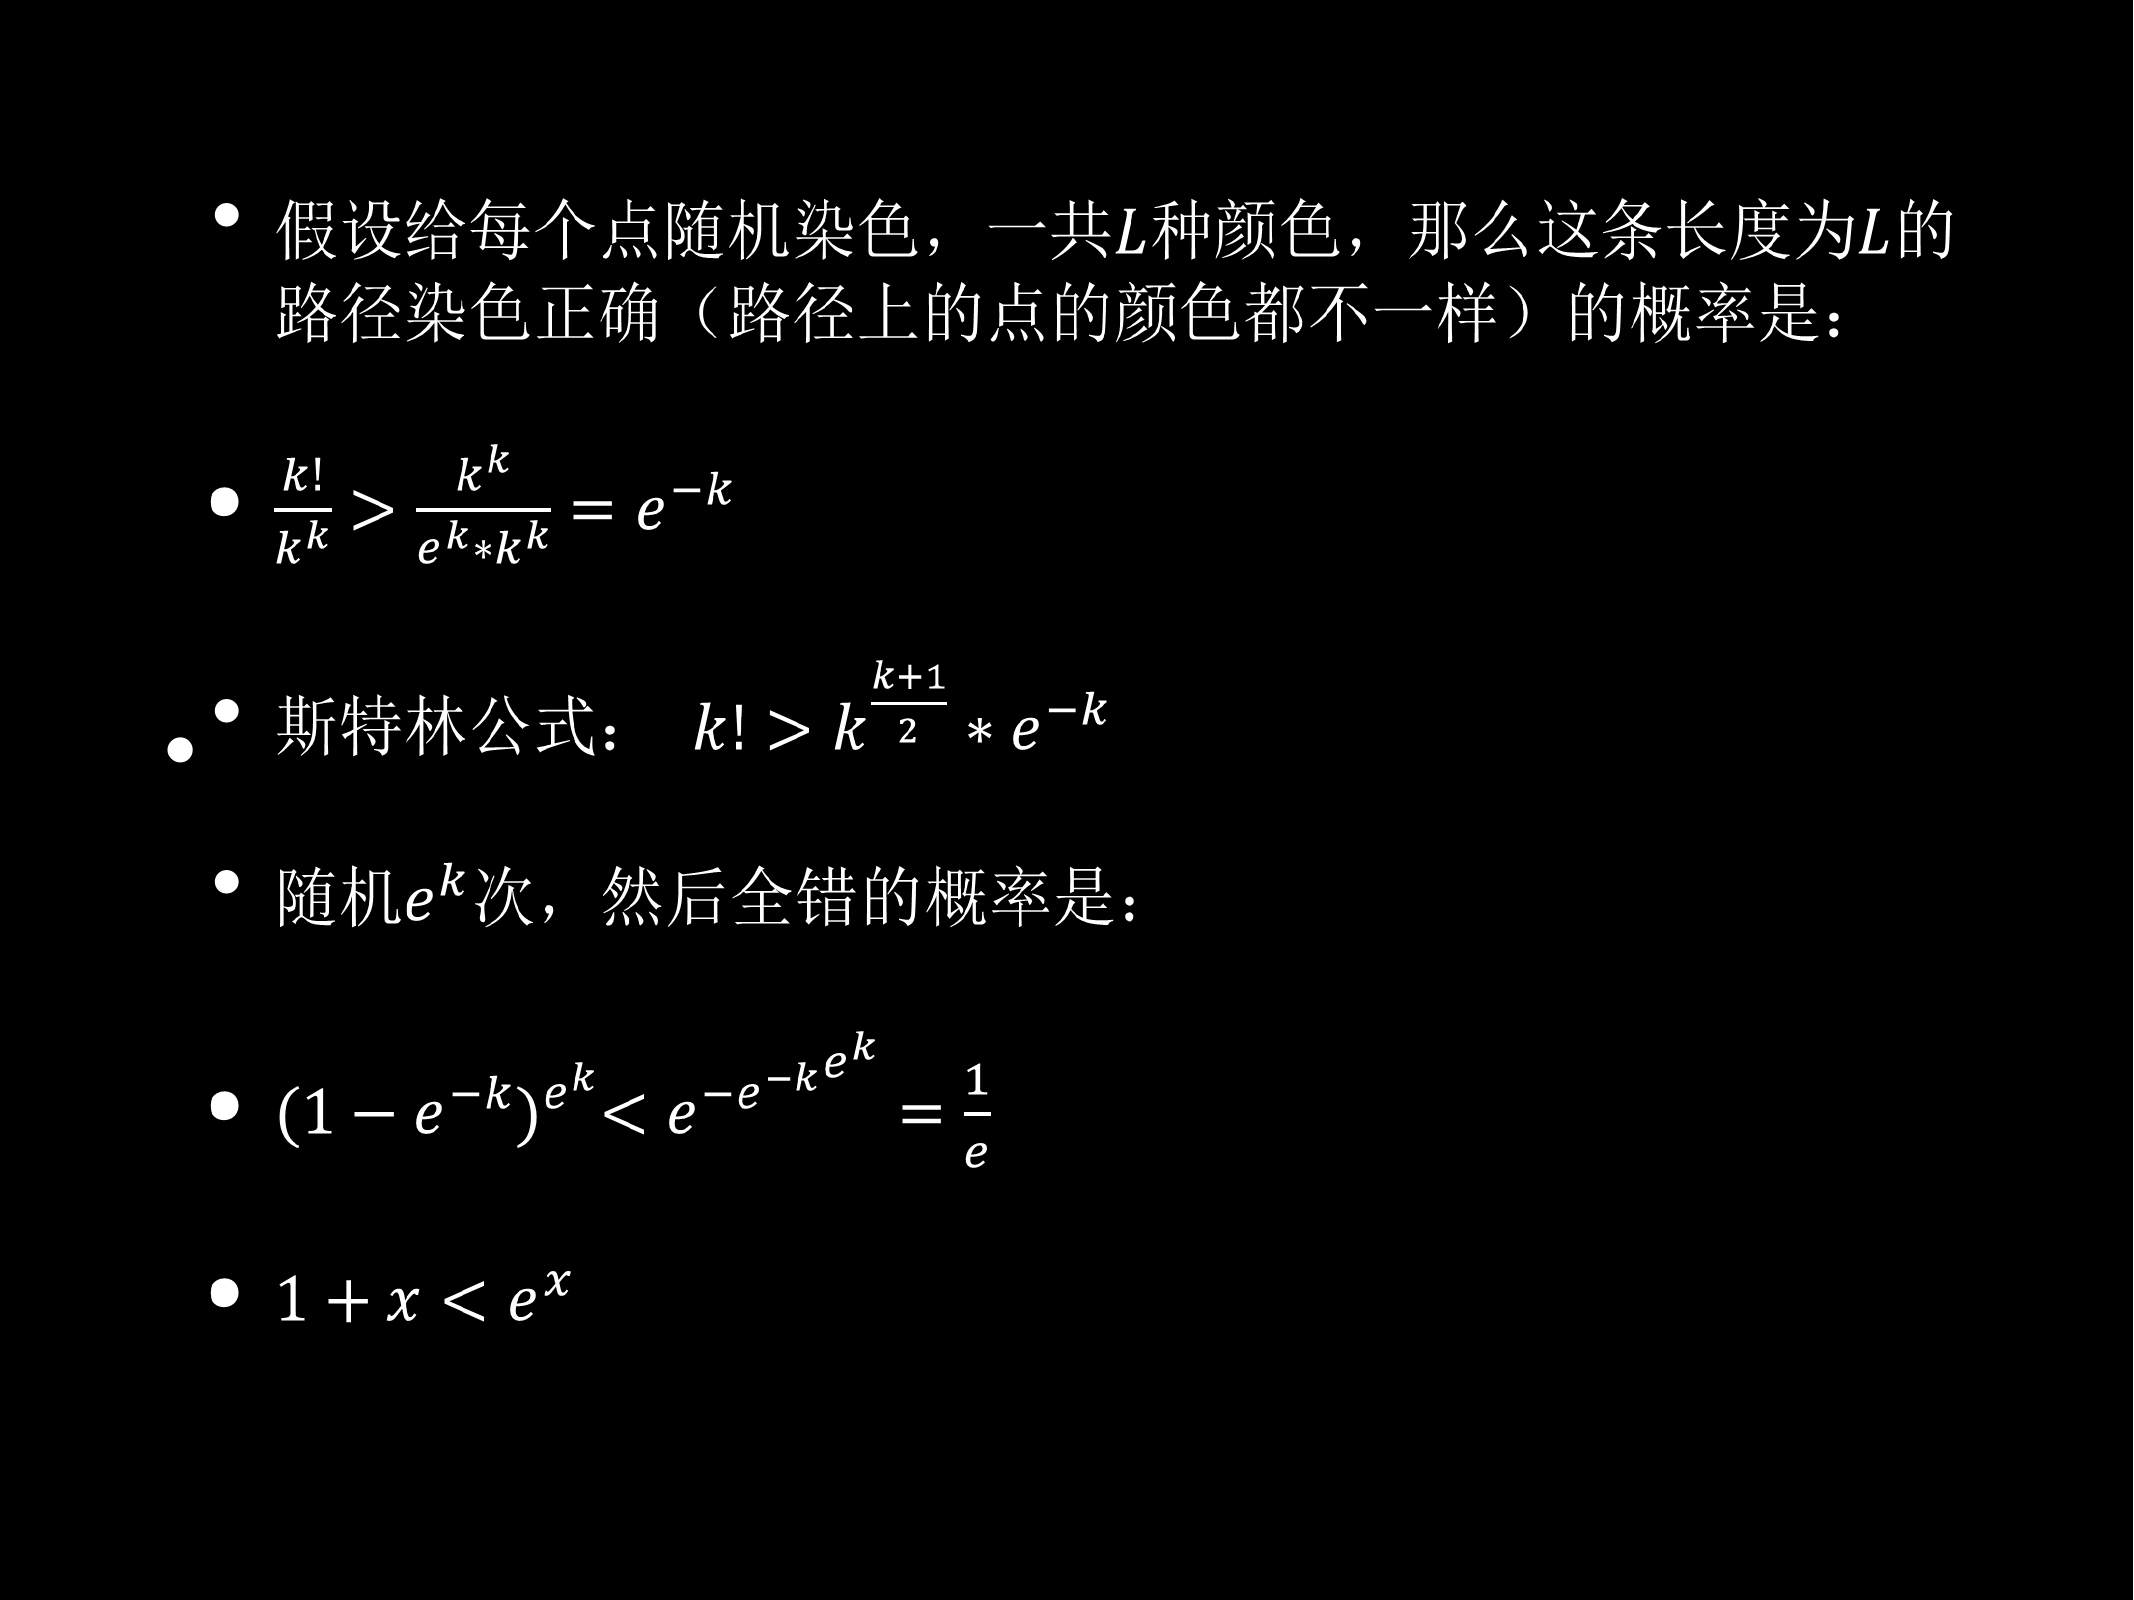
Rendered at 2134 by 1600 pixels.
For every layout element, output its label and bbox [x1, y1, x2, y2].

list [155, 66, 1997, 1457]
